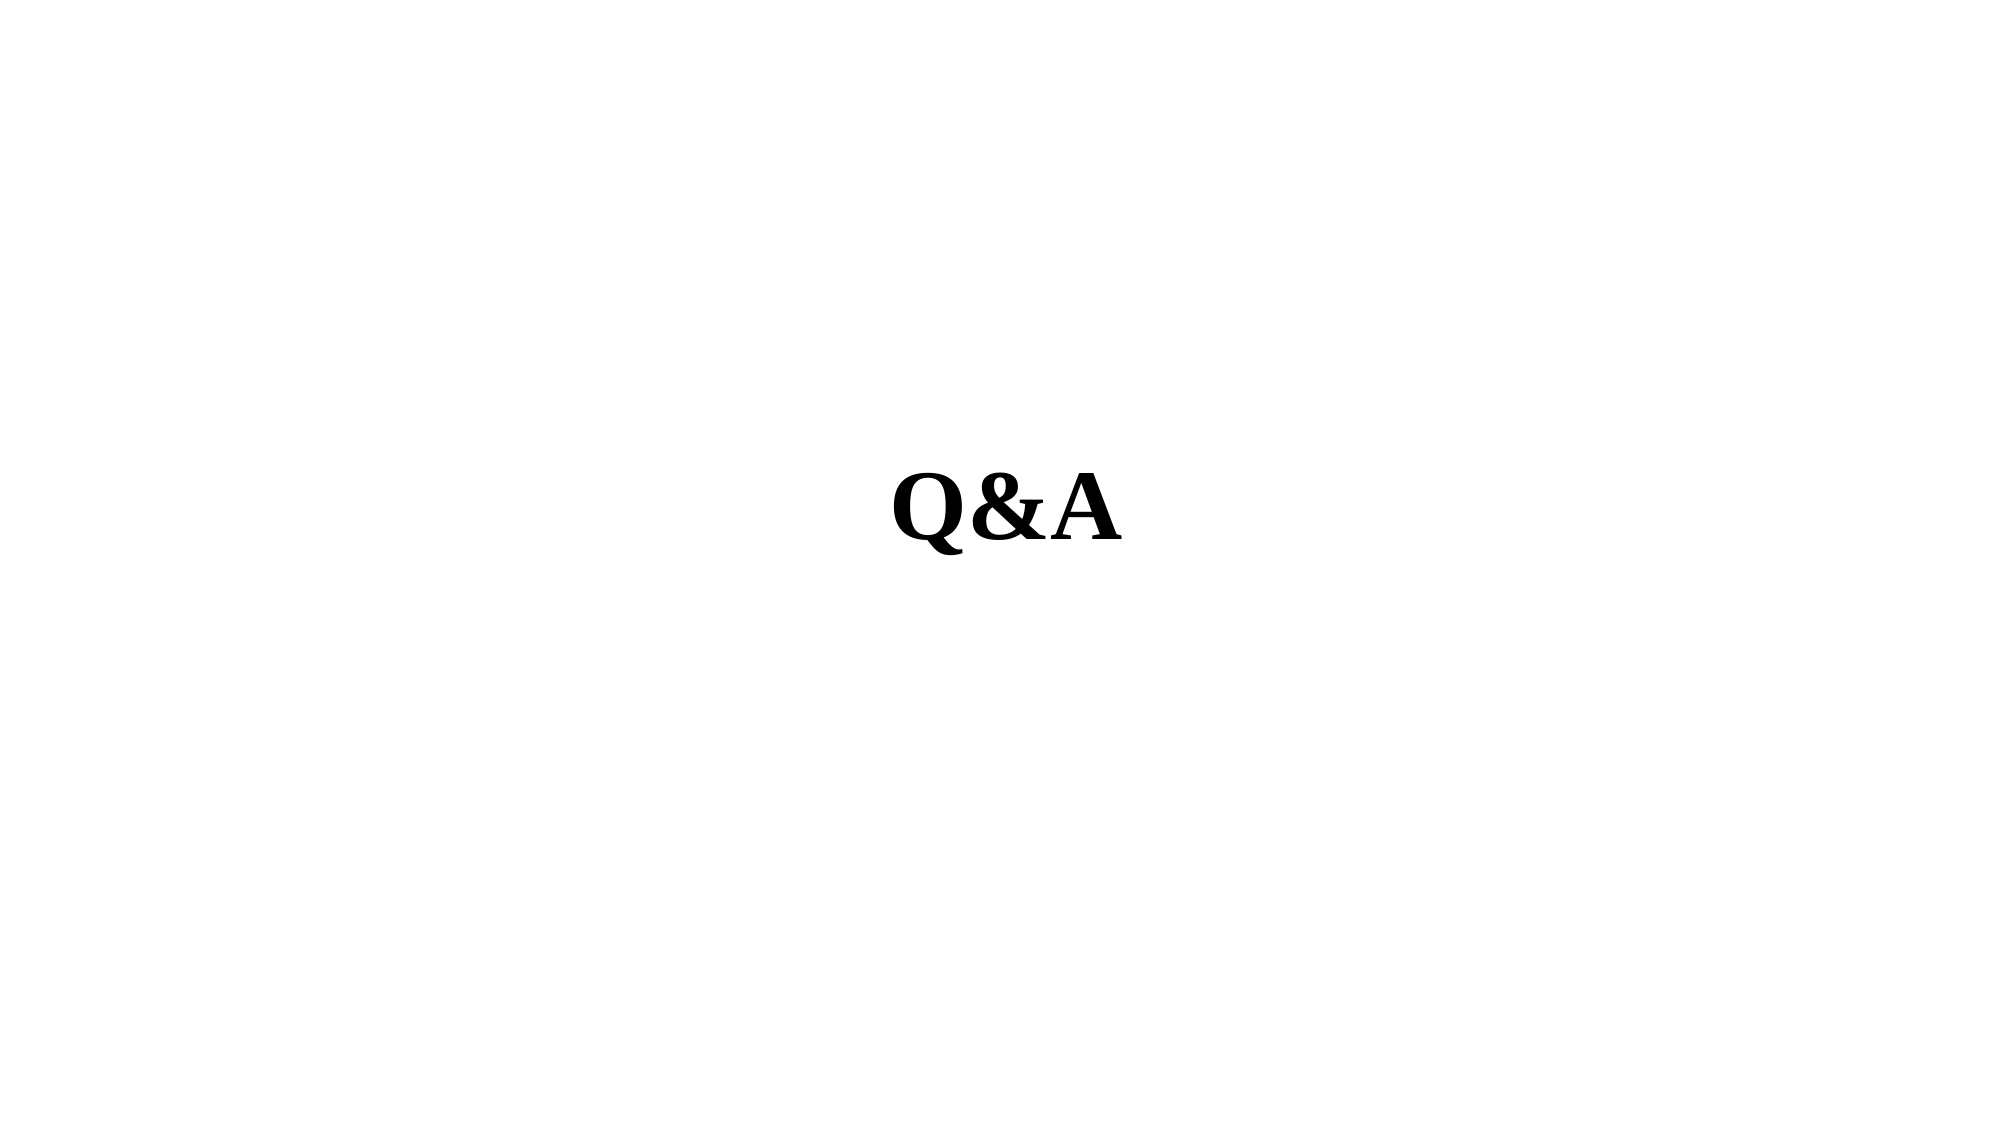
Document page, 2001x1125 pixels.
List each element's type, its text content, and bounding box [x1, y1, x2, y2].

title Q&A [453, 437, 1558, 628]
